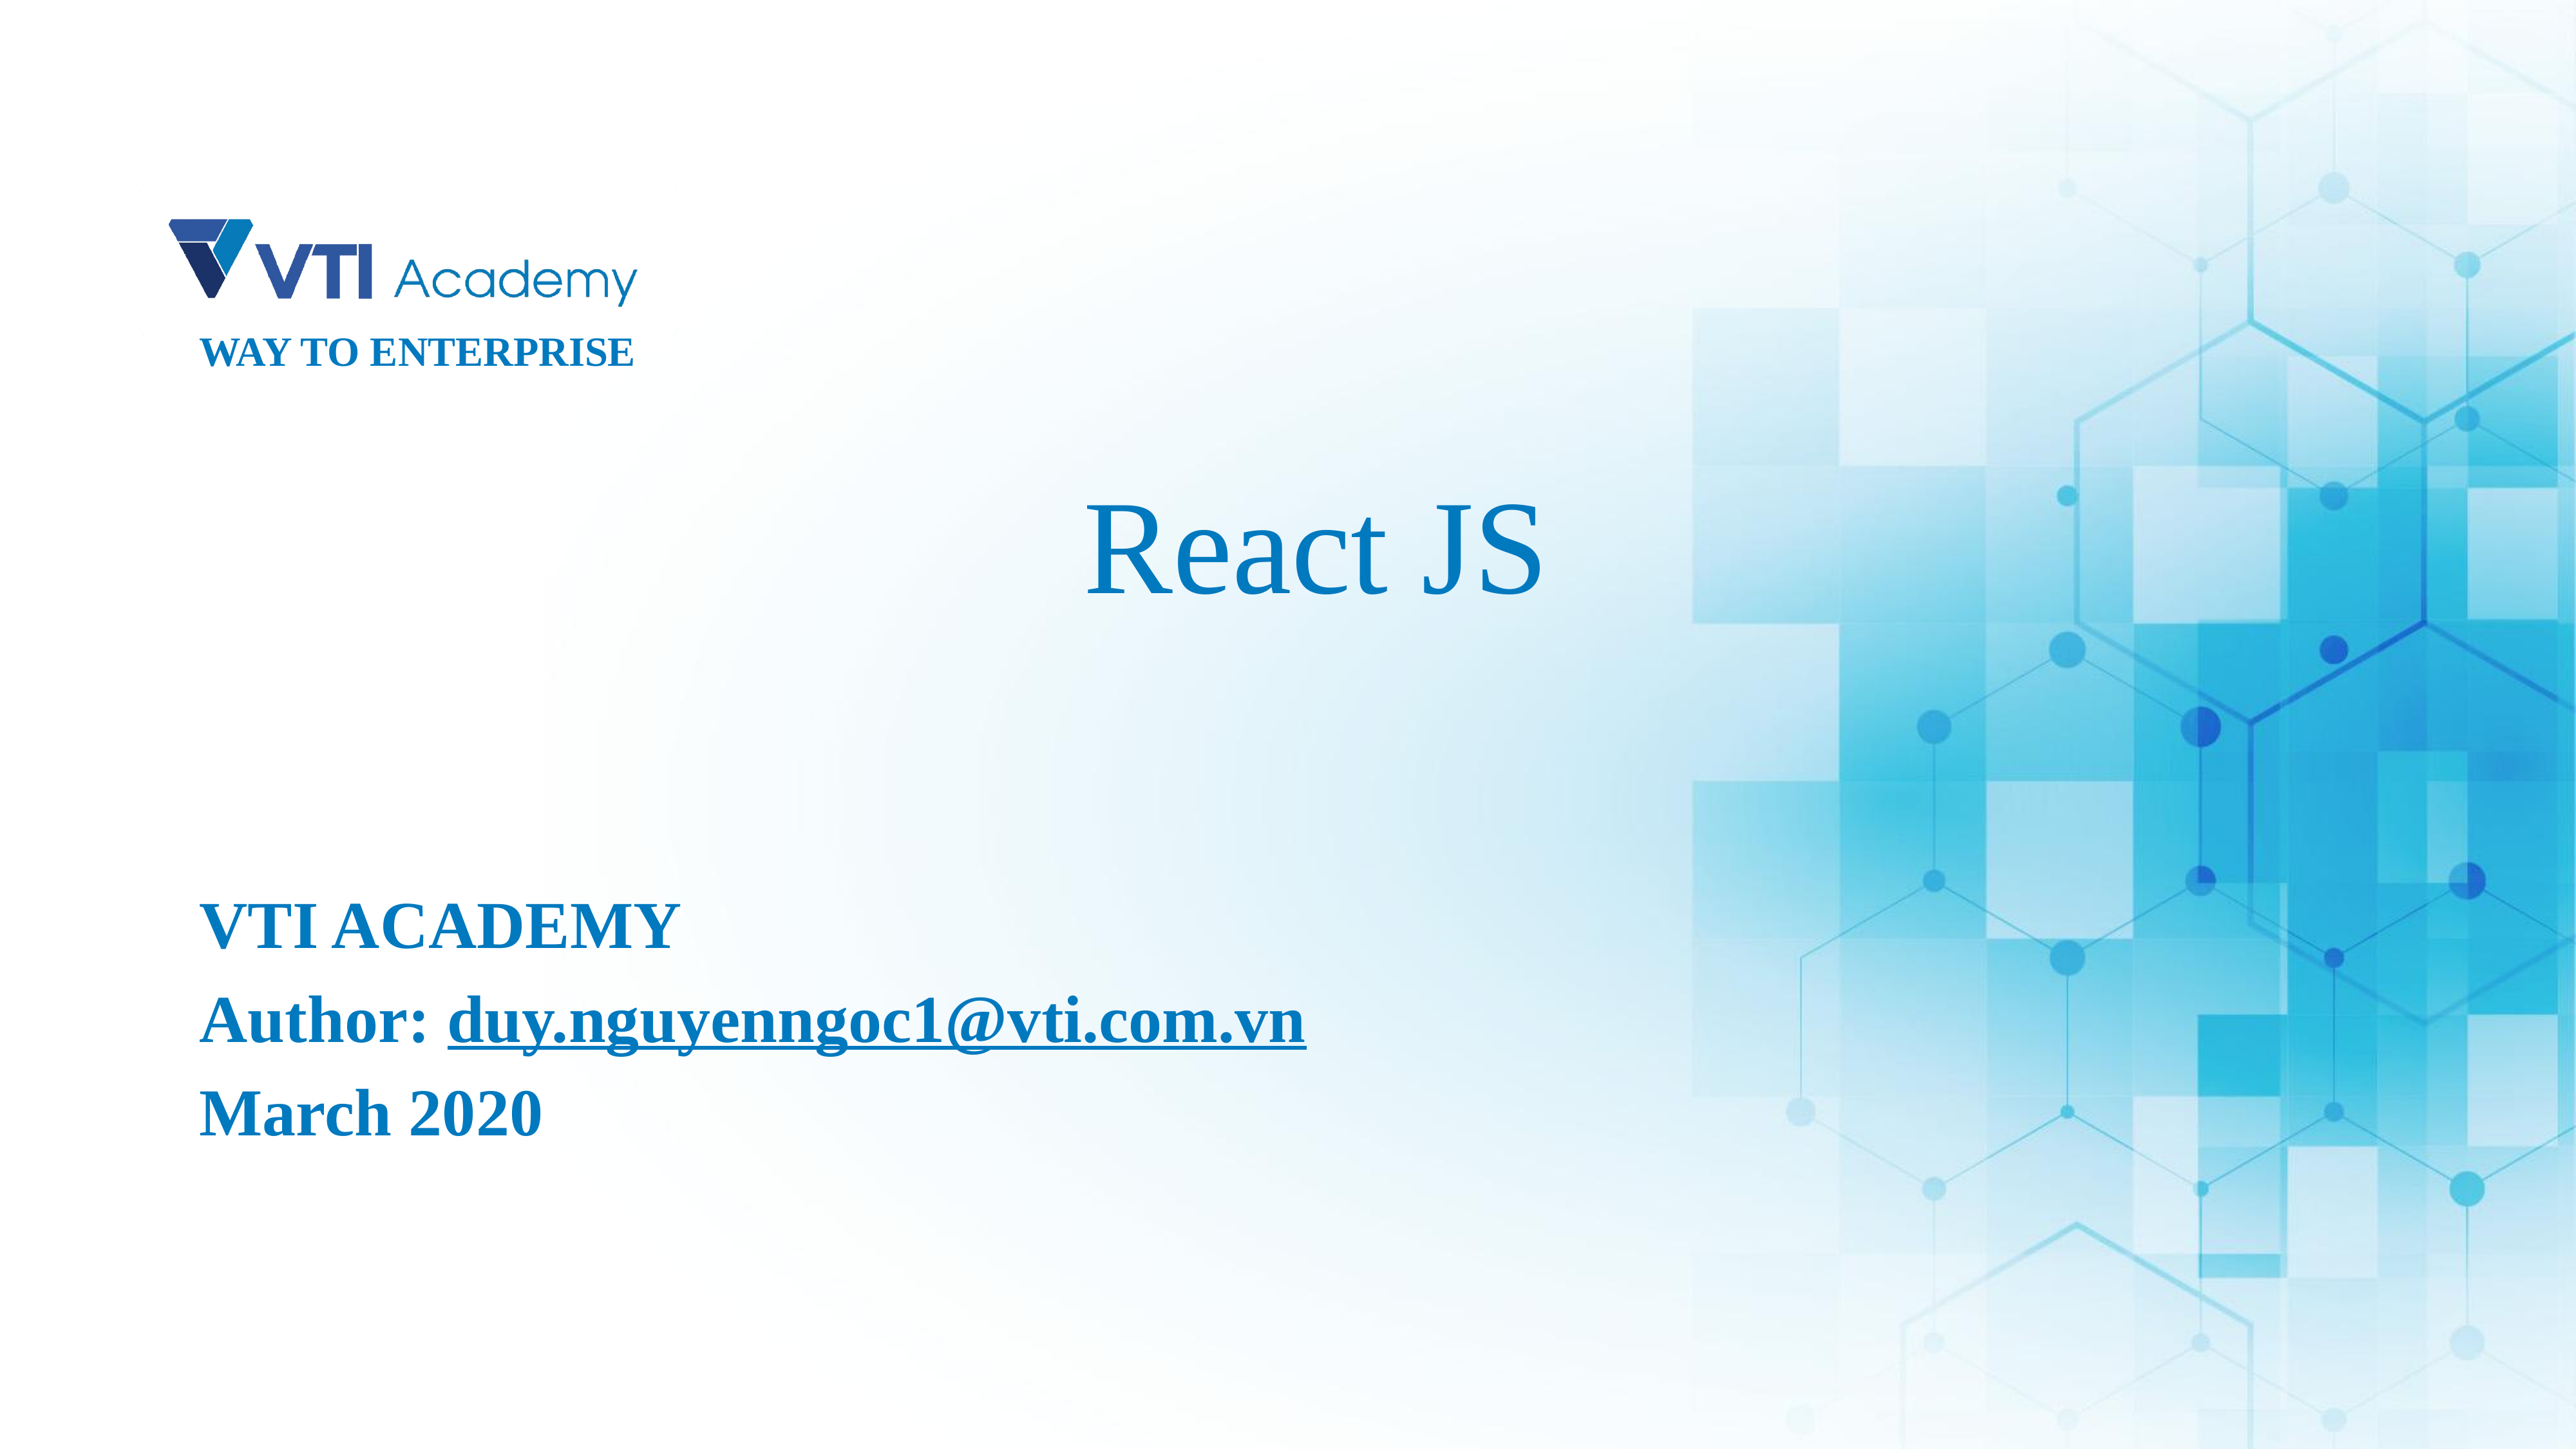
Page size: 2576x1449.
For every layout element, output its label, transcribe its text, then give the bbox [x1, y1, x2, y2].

text_box React JS [128, 480, 2505, 620]
text_box WAY TO ENTERPRISE [189, 319, 786, 379]
picture [0, 0, 2576, 1449]
text_box VTI ACADEMY Author: duy.nguyenngoc1@vti.com.vn March 2020 [189, 876, 1444, 1177]
